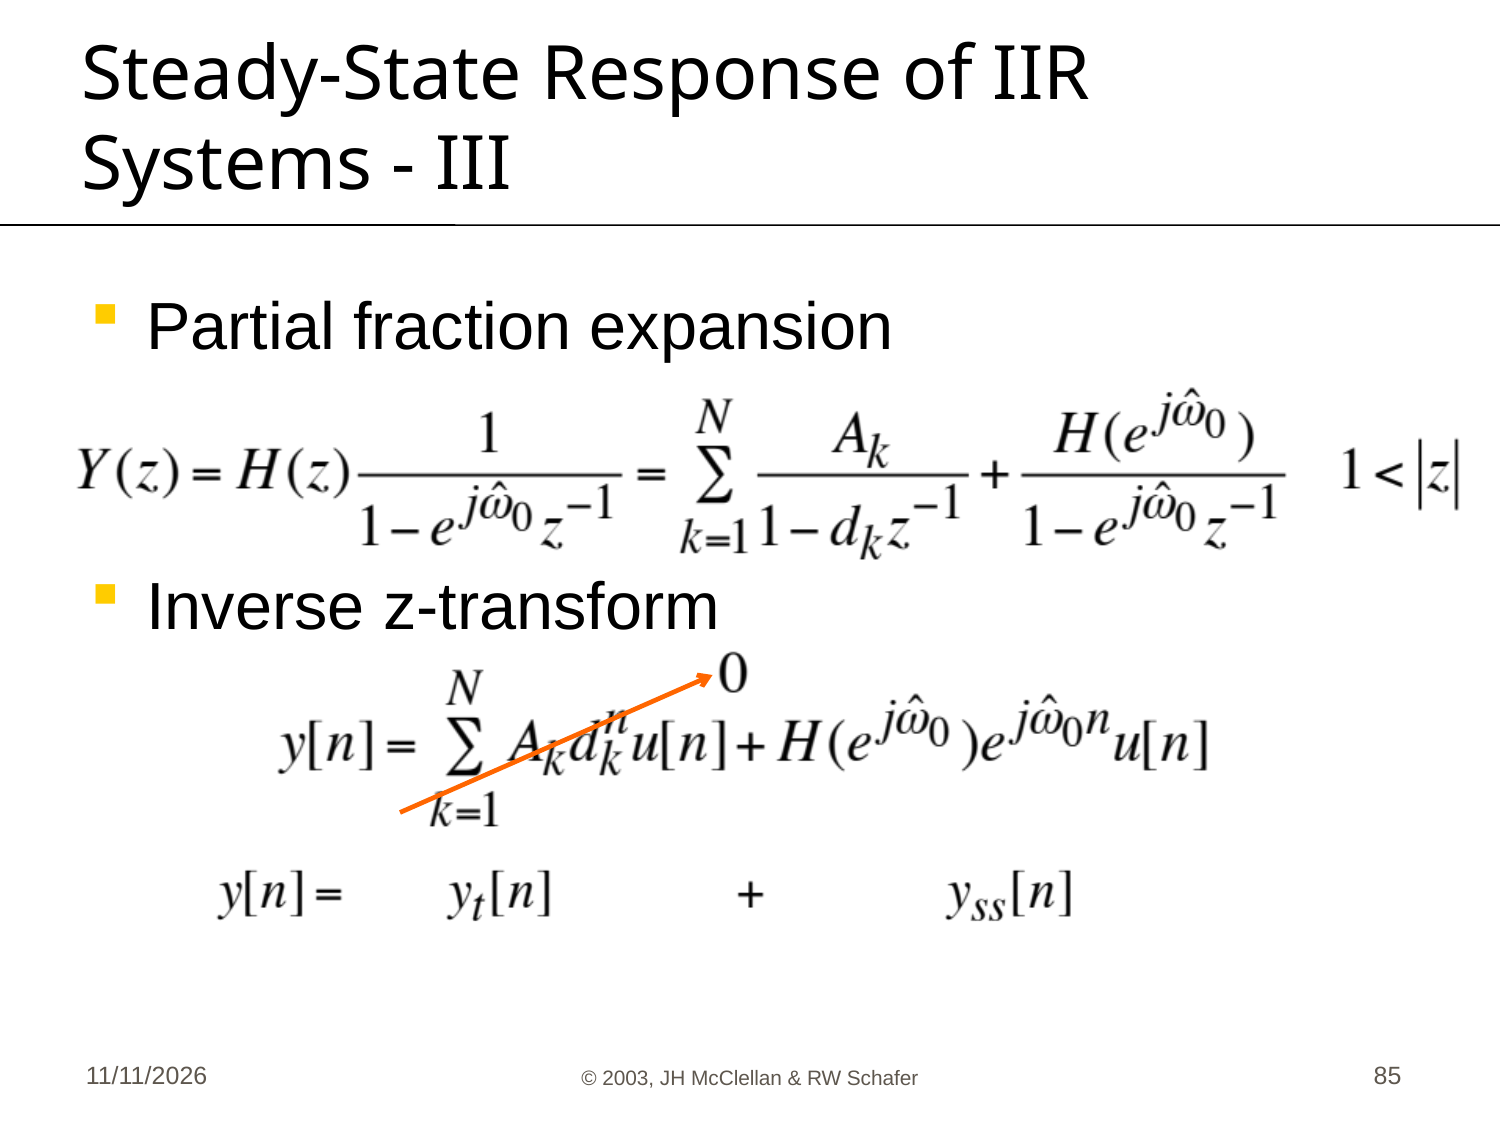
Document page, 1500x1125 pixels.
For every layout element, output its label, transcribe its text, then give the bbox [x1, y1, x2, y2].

list Partial fraction expansion Inverse z-transform [75, 275, 1417, 381]
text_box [399, 649, 751, 813]
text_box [74, 383, 1461, 565]
footer © 2003, JH McClellan & RW Schafer [512, 1021, 988, 1098]
list Partial fraction expansion Inverse z-transform [75, 573, 1417, 1013]
title Steady-State Response of IIR Systems - III [66, 37, 1342, 213]
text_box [274, 662, 1209, 830]
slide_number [70, 1021, 384, 1098]
slide_number 85 [1103, 1021, 1417, 1098]
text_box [213, 862, 1072, 926]
